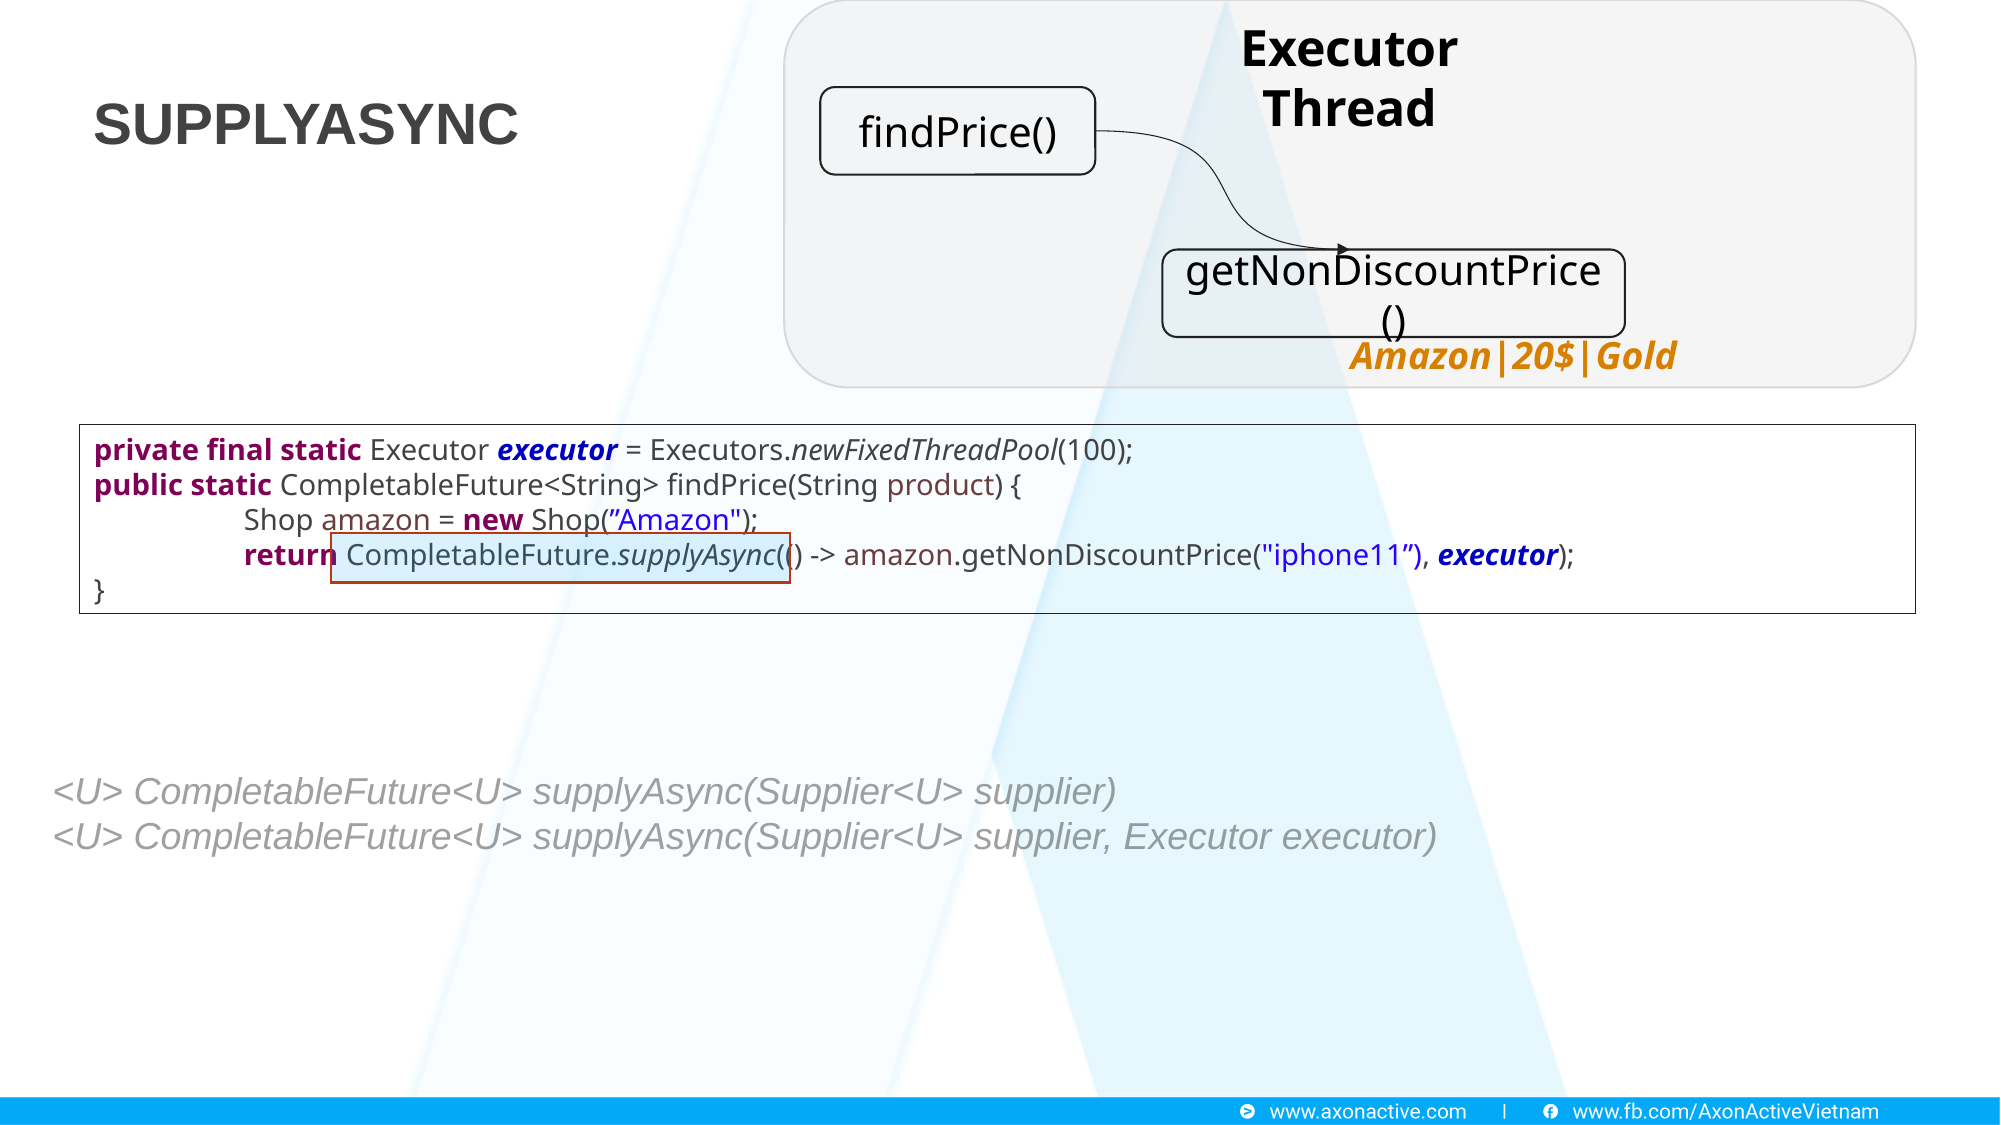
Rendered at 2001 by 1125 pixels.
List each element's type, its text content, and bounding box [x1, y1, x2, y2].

picture [0, 0, 2001, 1125]
text_box SUPPLYASYNC [79, 87, 591, 162]
text_box <U> CompletableFuture<U> supplyAsync(Supplier<U> supplier) <U> CompletableFuture<U> supplyAsync(Supplier<U> supplier, Executor executor) [37, 759, 1538, 865]
picture [1544, 1105, 1557, 1118]
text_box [79, 424, 1916, 616]
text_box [784, 0, 1916, 388]
picture [1241, 1105, 1254, 1118]
